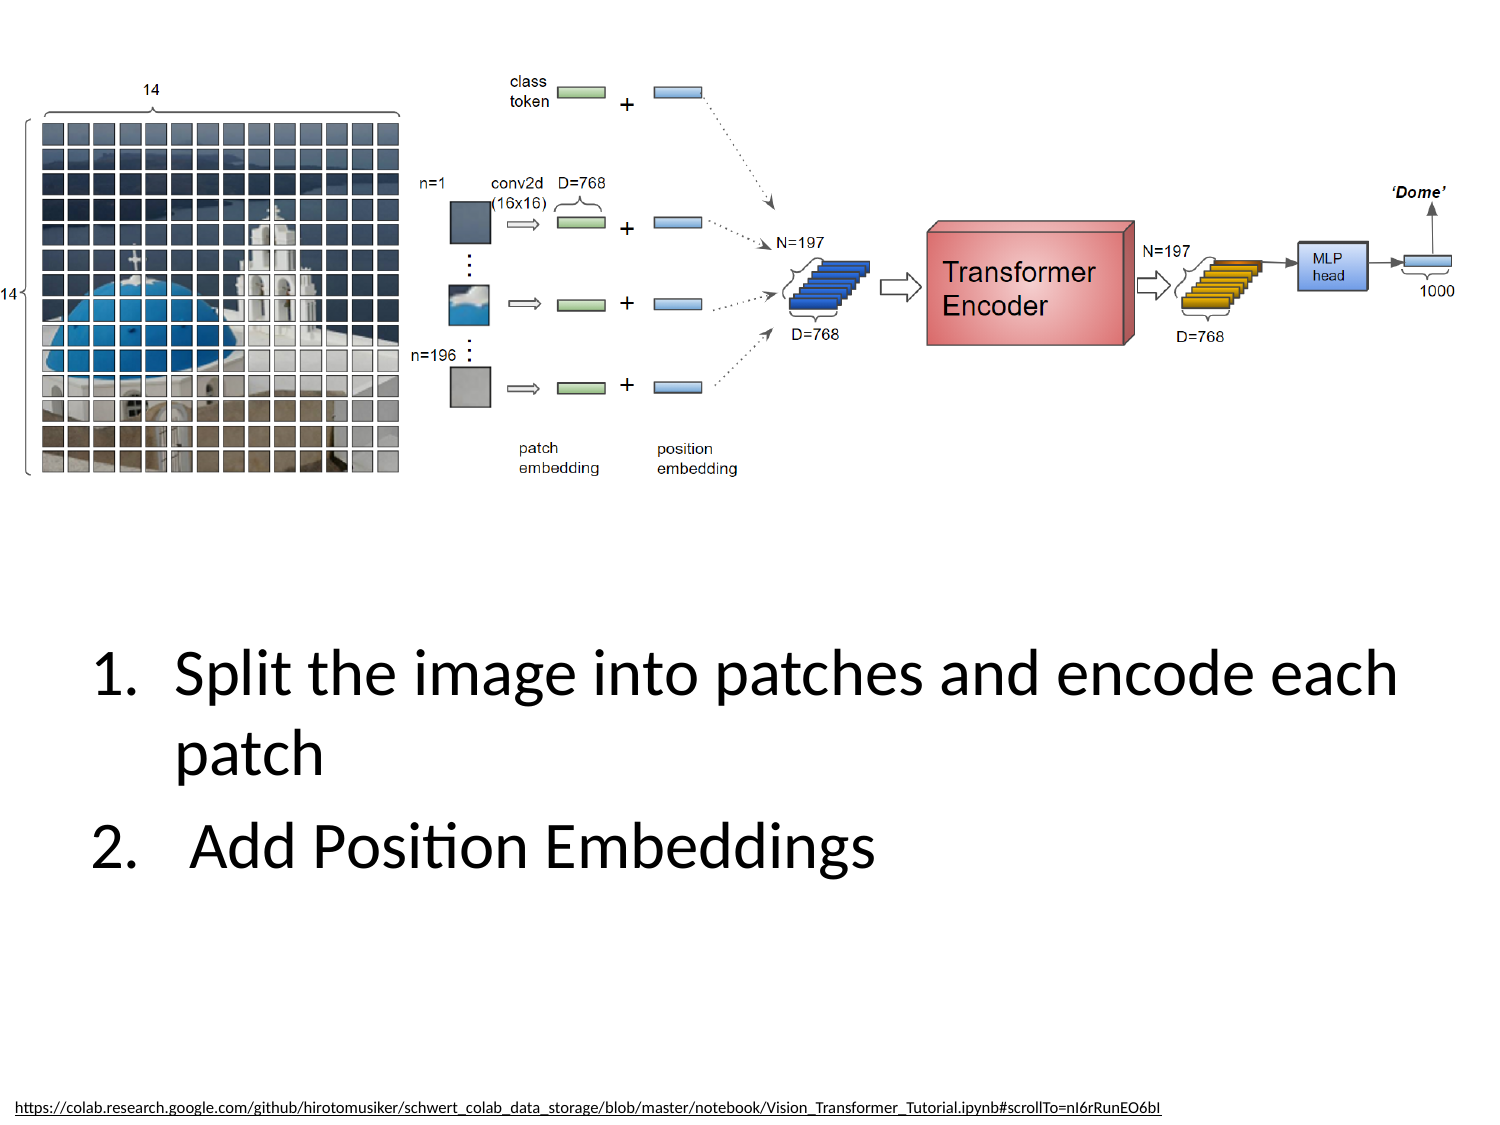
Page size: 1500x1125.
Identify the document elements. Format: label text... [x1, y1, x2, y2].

picture [0, 42, 1458, 492]
text_box https://colab.research.google.com/github/hirotomusiker/schwert_colab_data_storage/blob/master/notebook/Vision_Transformer_Tutorial.ipynb#scrollTo=nI6rRunEO6bI [0, 1089, 1453, 1125]
list Split the image into patches and encode each patch Add Position Embeddings [75, 621, 1425, 1005]
